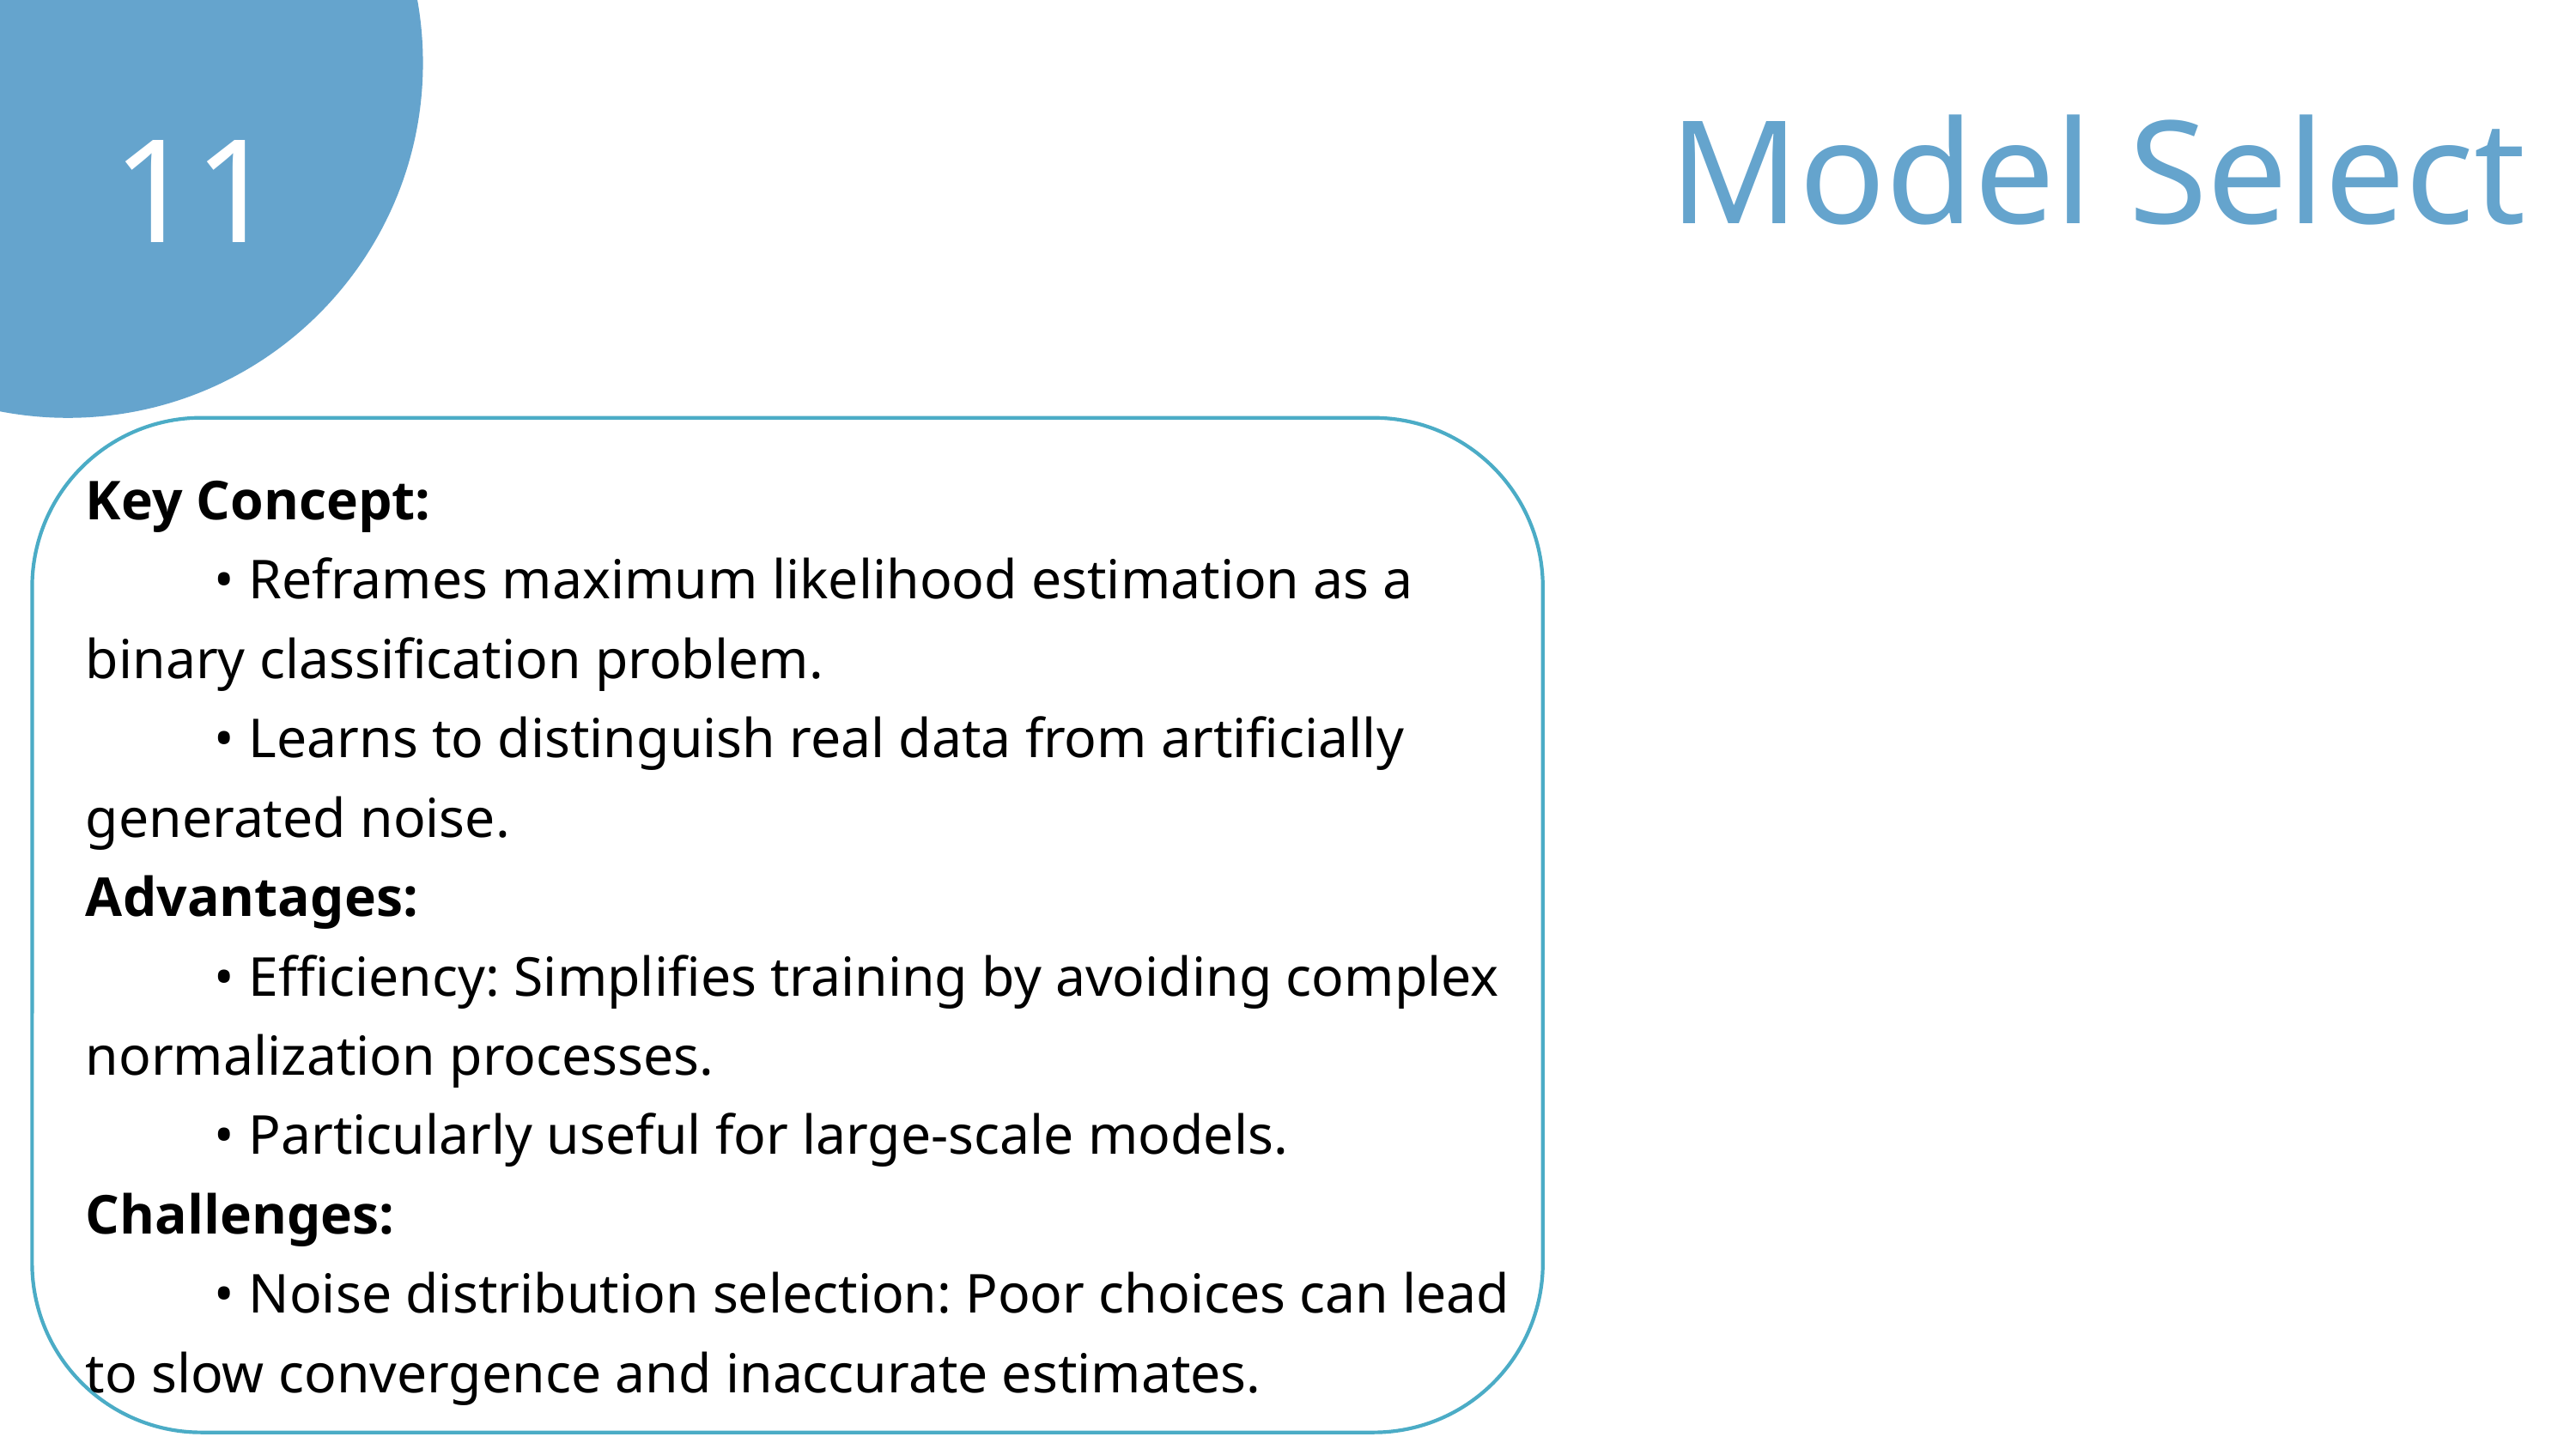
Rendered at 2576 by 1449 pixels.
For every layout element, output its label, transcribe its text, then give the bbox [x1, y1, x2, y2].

text_box [98, 415, 1477, 451]
text_box Model Select [1620, 52, 2576, 453]
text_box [0, 0, 423, 418]
text_box Key Concept: • Reframes maximum likelihood estimation as a binary classification problem. • Learns to distinguish real data from artificially generated noise. Advantages: • Efficiency: Simplifies training by avoiding complex normalization processes. • Particularly useful for large-scale models. Challenges: • Noise distribution selection: Poor choices can lead to slow convergence and inaccurate estimates. [85, 451, 1543, 1449]
text_box [30, 461, 85, 1389]
